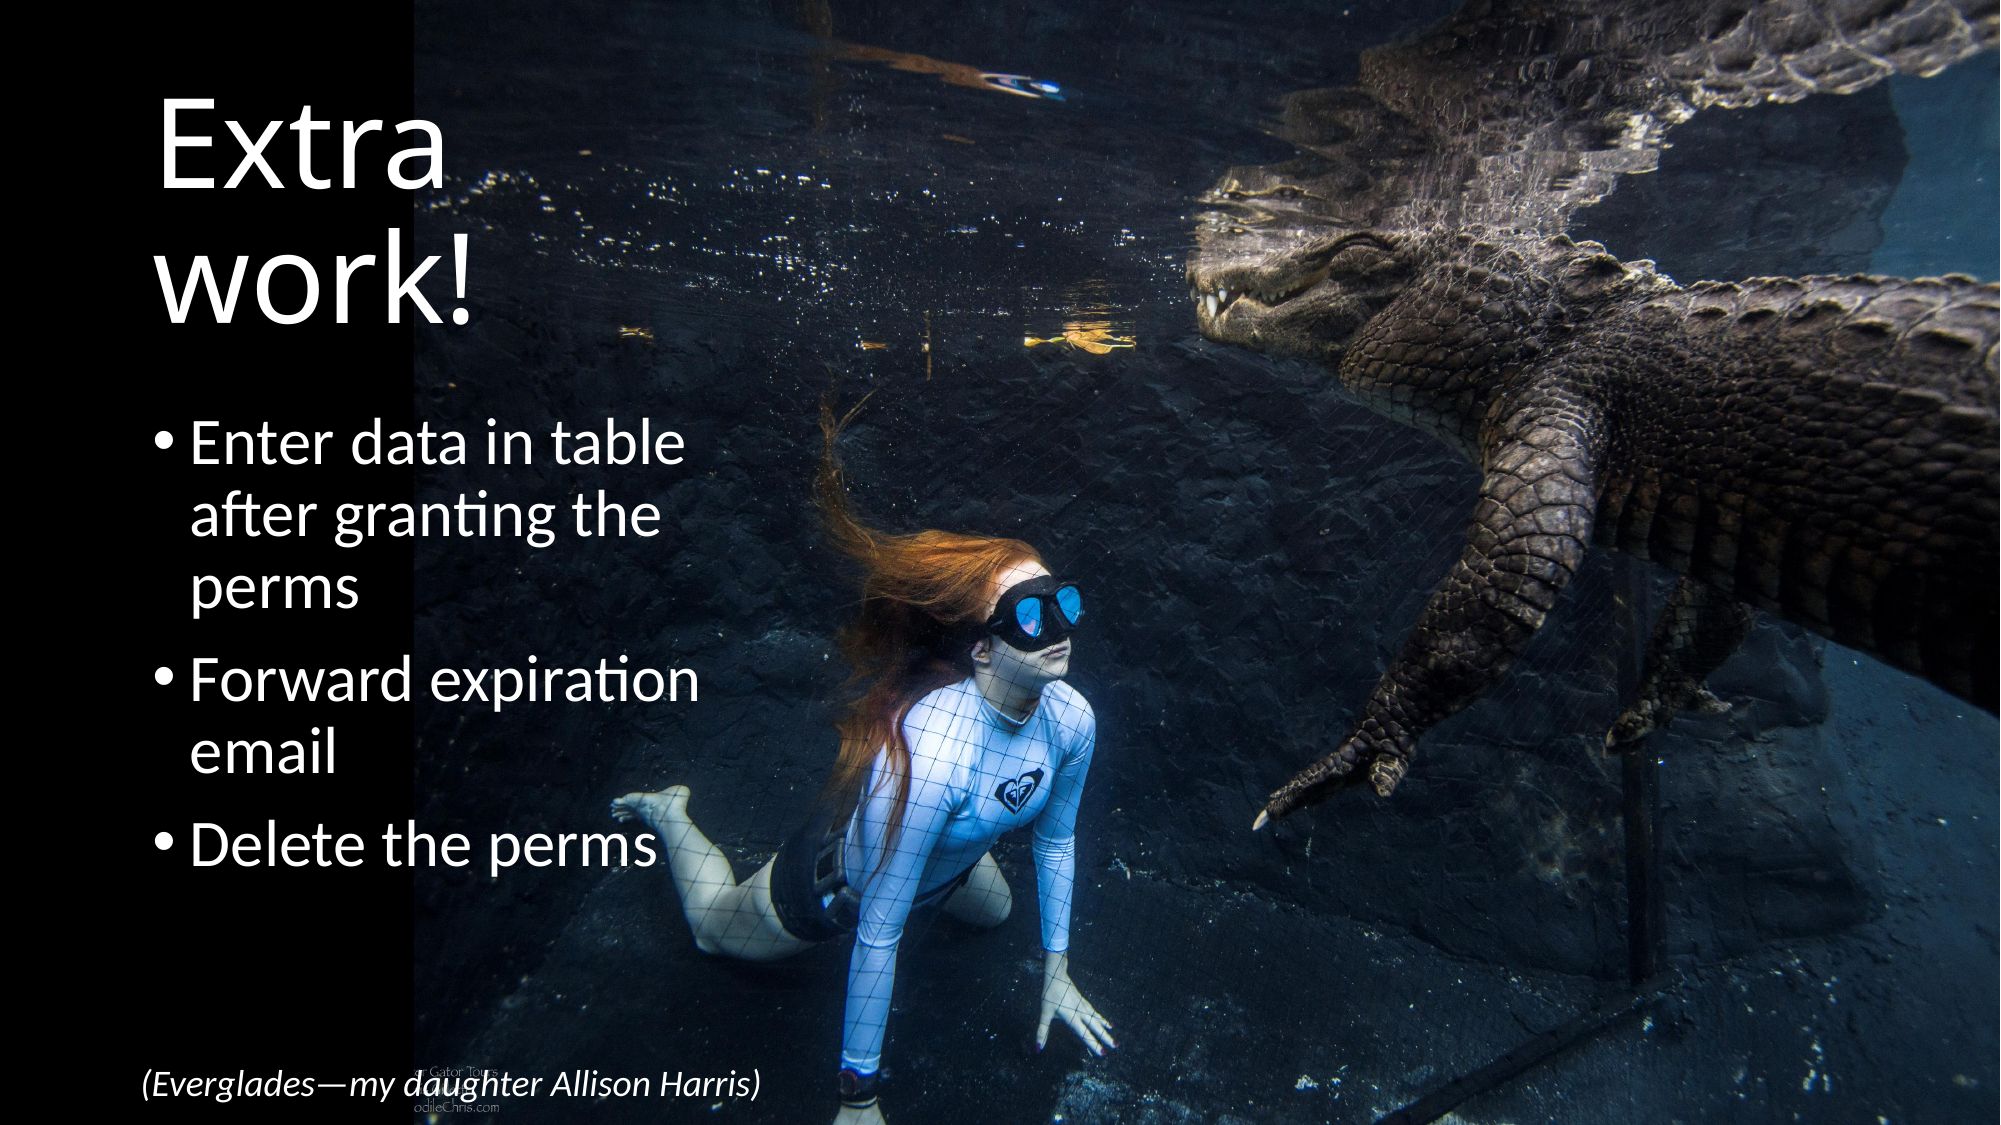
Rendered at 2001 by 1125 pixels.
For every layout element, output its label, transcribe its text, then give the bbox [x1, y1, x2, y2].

title Extra work! [137, 59, 413, 372]
text_box (Everglades—my daughter Allison Harris) [125, 1051, 413, 1125]
list Enter data in table after granting the perms Forward expiration email Delete the perms [137, 399, 413, 1014]
picture [413, 0, 2000, 1125]
